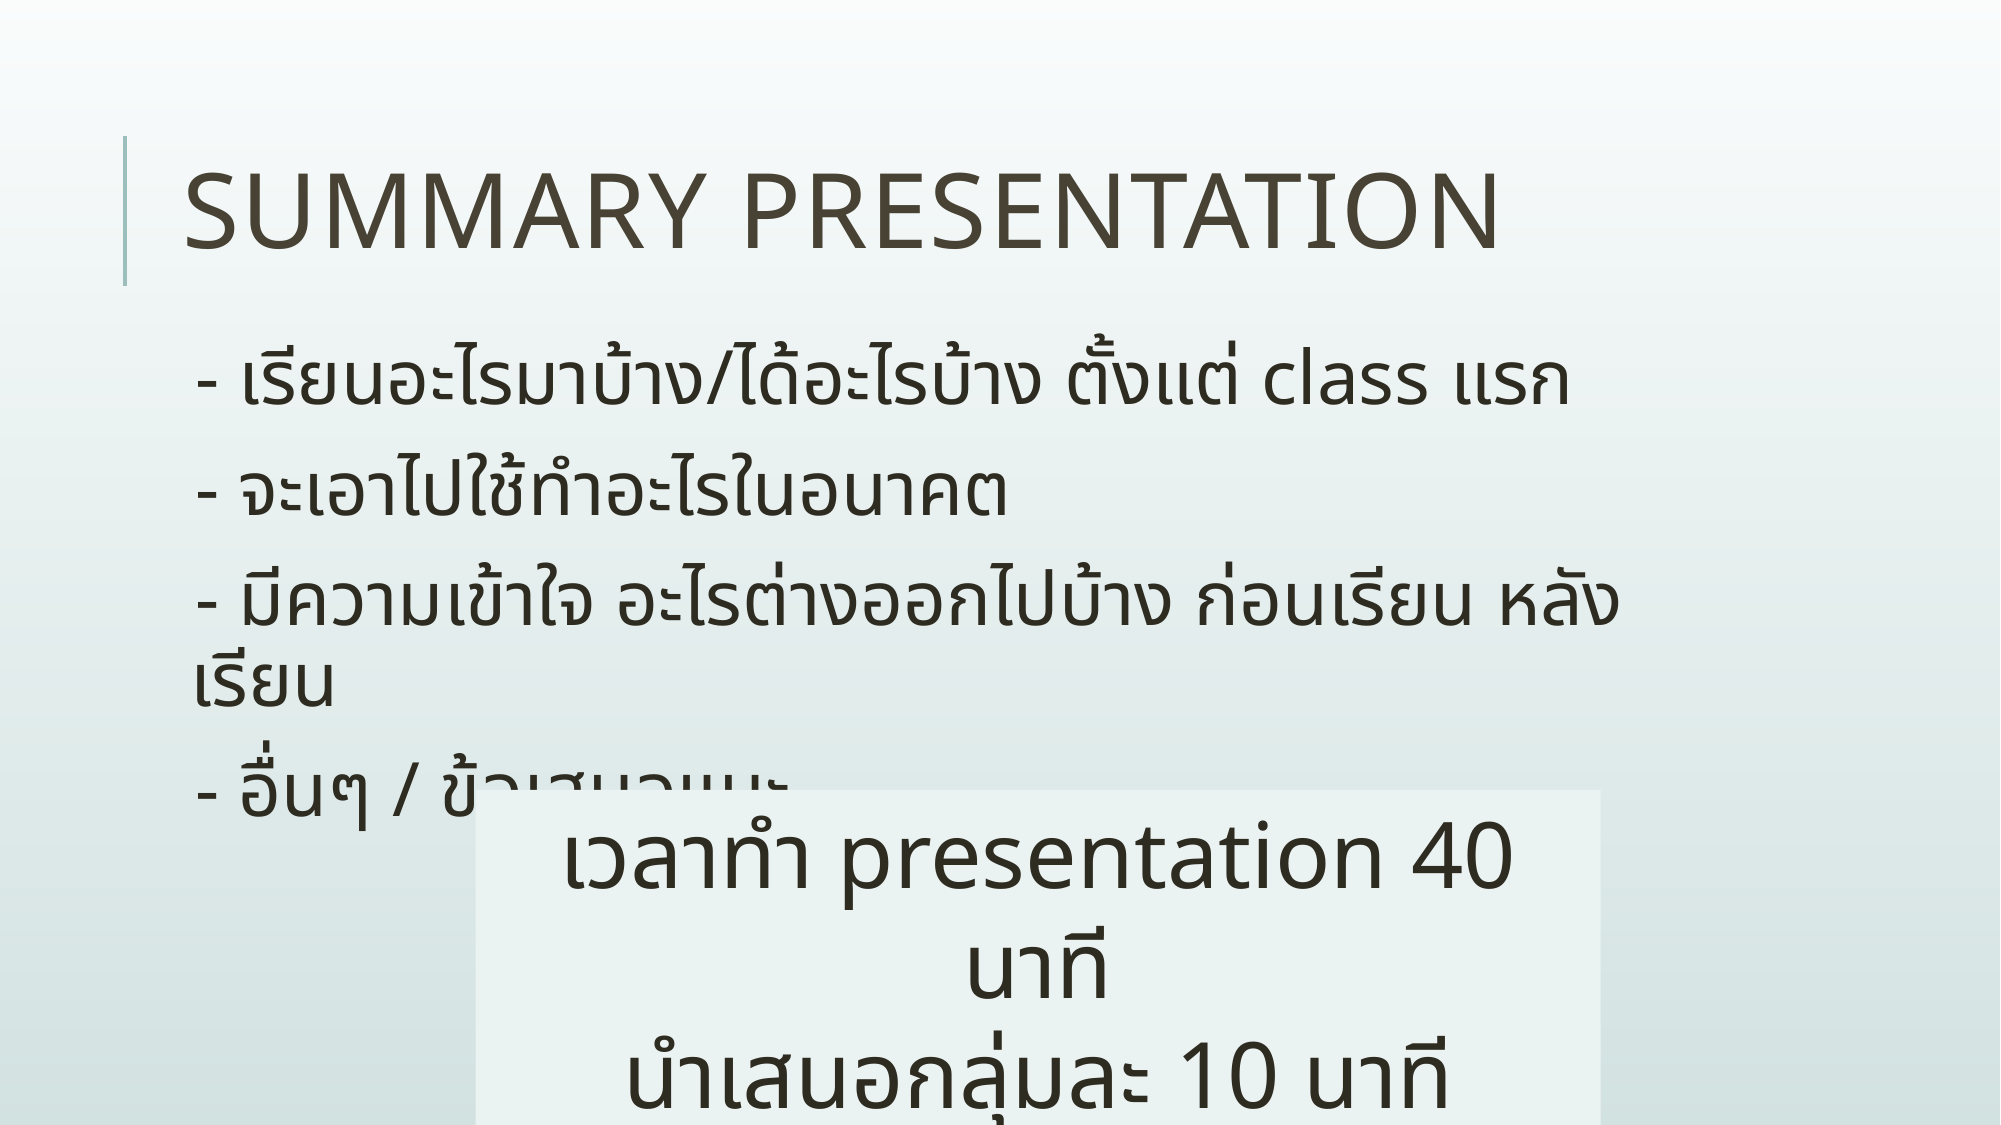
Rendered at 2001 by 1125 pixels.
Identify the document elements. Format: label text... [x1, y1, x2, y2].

text_box เวลาทำ presentation 40 นาที นำเสนอกลุ่มละ 10 นาที [475, 789, 1601, 1125]
list - เรียนอะไรมาบ้าง/ได้อะไรบ้าง ตั้งแต่ class แรก - จะเอาไปใช้ทำอะไรในอนาคต - มีความเข้าใจ อะไรต่างออกไปบ้าง ก่อนเรียน หลังเรียน - อื่นๆ / ข้อเสนอแนะ [168, 332, 1763, 993]
title Summary Presentation [168, 96, 1763, 332]
